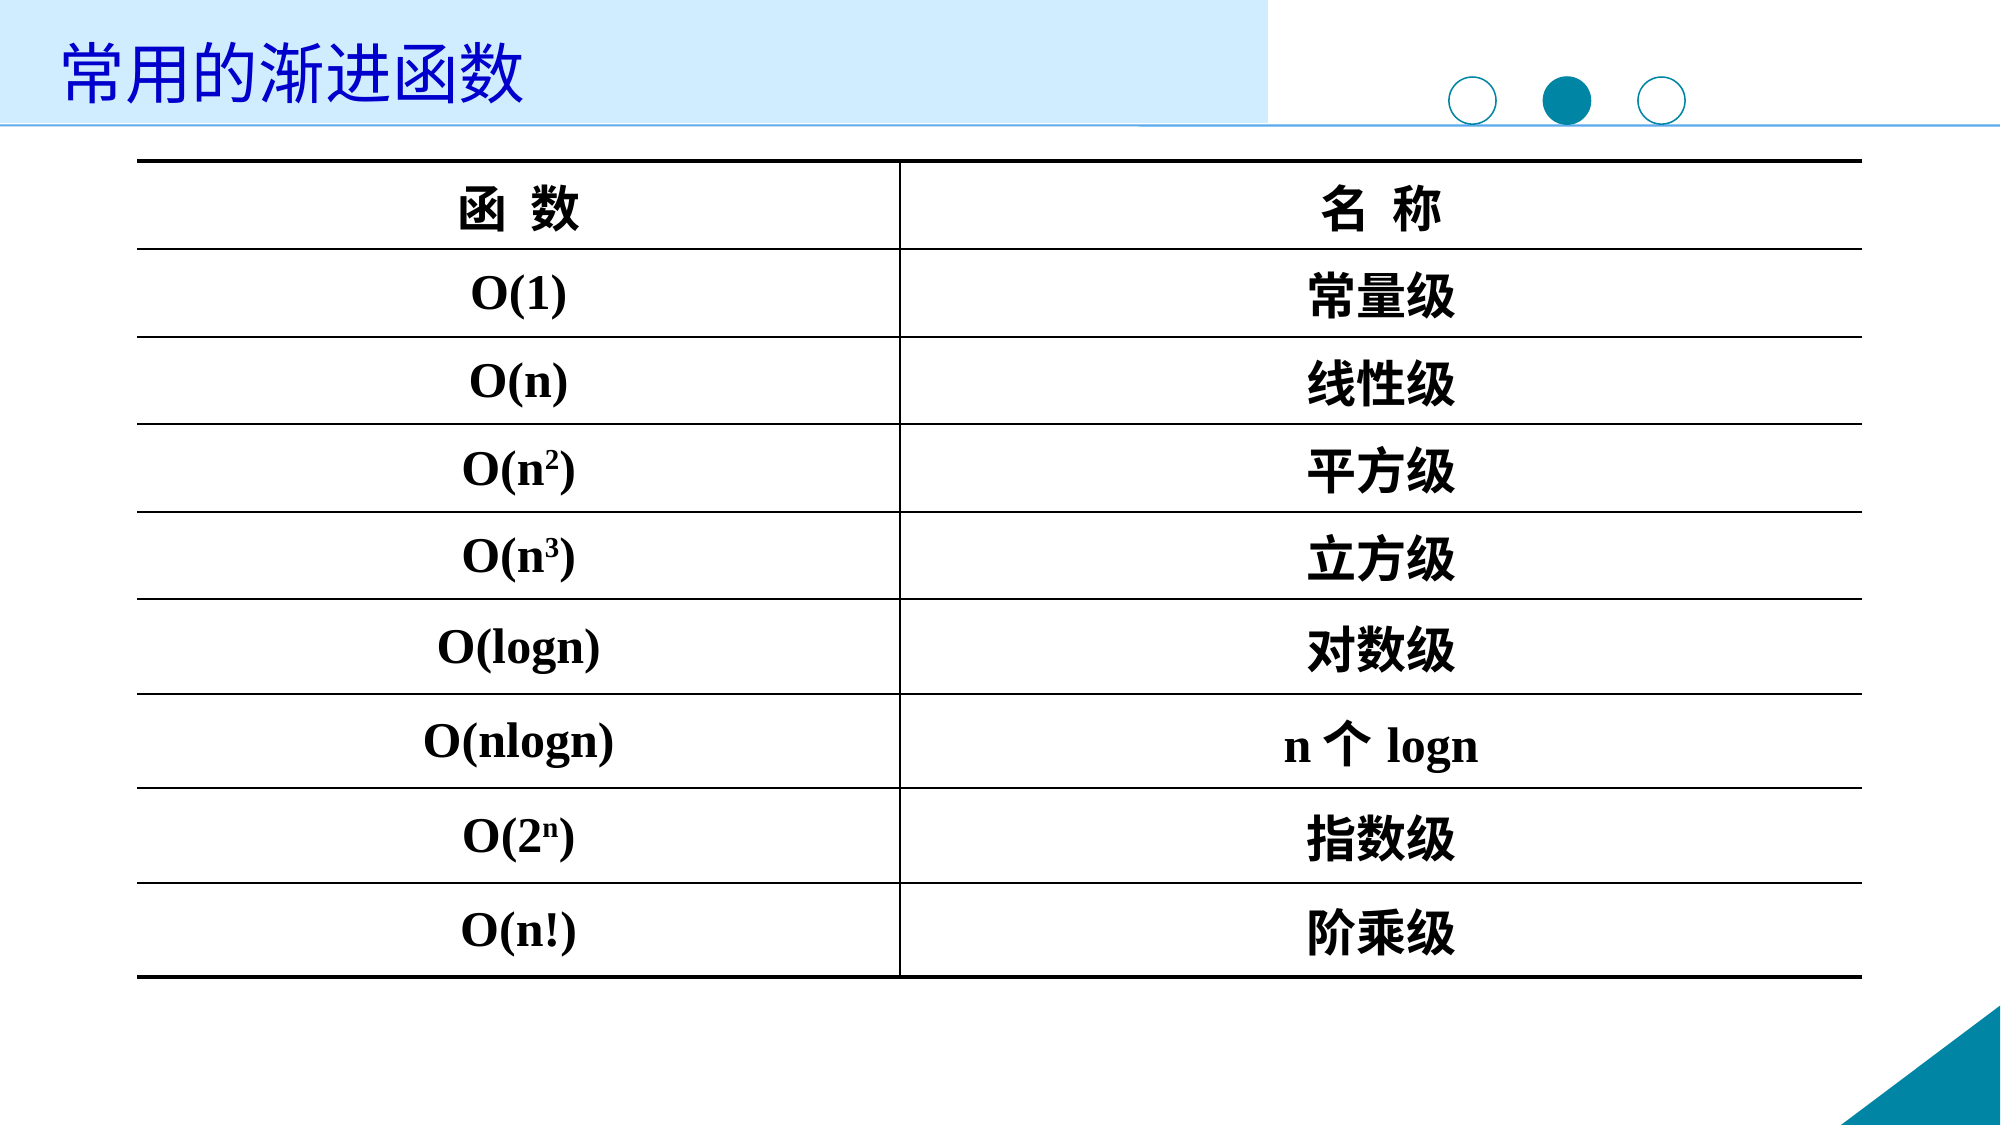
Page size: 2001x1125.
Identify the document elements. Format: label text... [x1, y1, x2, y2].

text_box [1637, 77, 1686, 125]
table_cell O(n!) [137, 884, 899, 975]
table_cell 常量级 [901, 250, 1862, 336]
table_cell 阶乘级 [901, 884, 1862, 975]
table_cell O(2n) [137, 789, 899, 882]
table_cell O(1) [137, 250, 899, 336]
table_header 函 数 [137, 163, 899, 248]
table_cell 线性级 [901, 338, 1862, 423]
text_box [1543, 77, 1591, 125]
table_cell 平方级 [901, 425, 1862, 511]
title 常用的渐进函数 [43, 7, 1769, 121]
table_cell n个logn [901, 695, 1862, 787]
table_cell O(n2) [137, 425, 899, 511]
table_cell O(n3) [137, 513, 899, 598]
table_cell 对数级 [901, 600, 1862, 693]
table_cell O(logn) [137, 600, 899, 693]
table_cell 立方级 [901, 513, 1862, 598]
table_cell O(nlogn) [137, 695, 899, 787]
text_box [1448, 77, 1497, 125]
table_cell 指数级 [901, 789, 1862, 882]
table_cell O(n) [137, 338, 899, 423]
table_header 名 称 [901, 163, 1862, 248]
